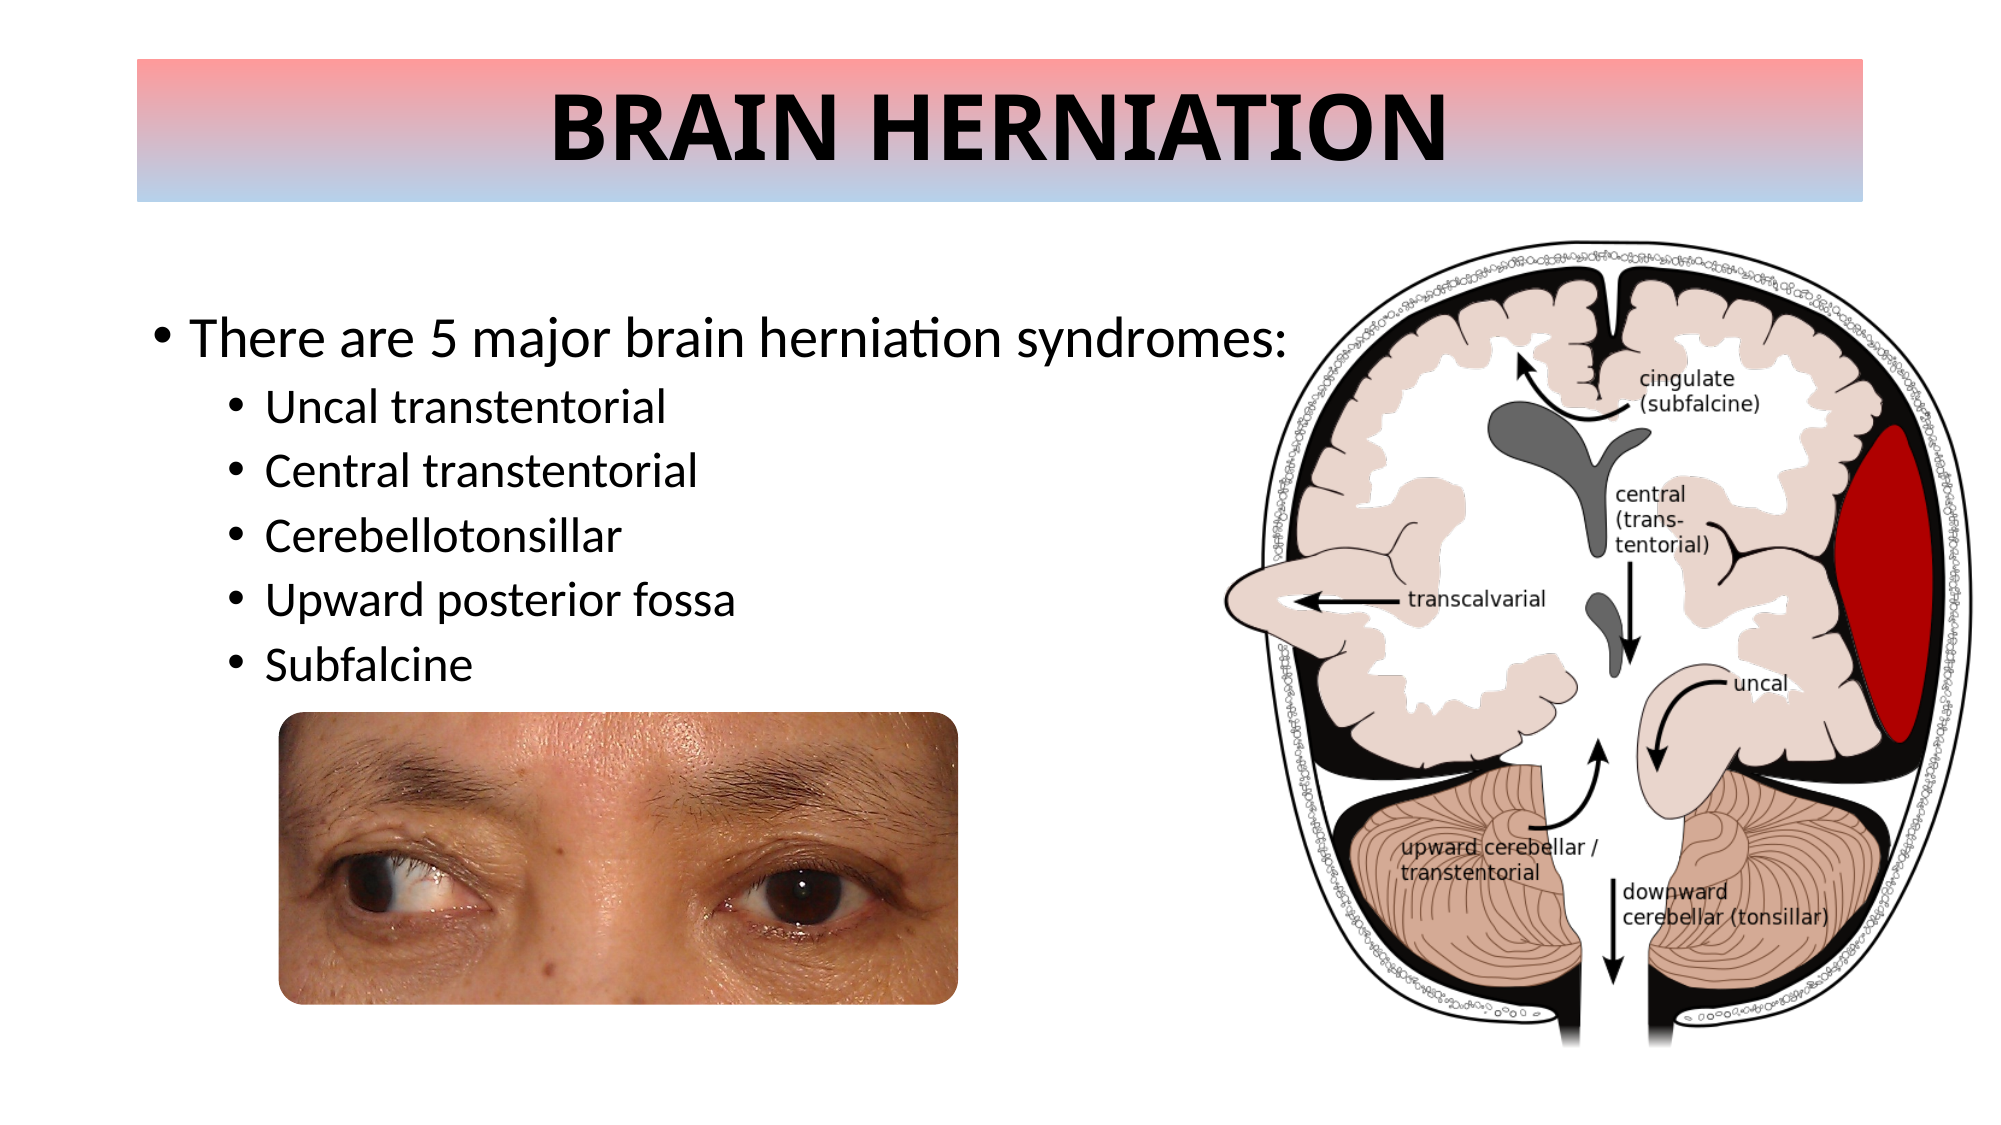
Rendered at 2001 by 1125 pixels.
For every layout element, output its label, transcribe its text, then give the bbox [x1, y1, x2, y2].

picture [278, 712, 959, 1005]
picture [1219, 226, 1978, 1050]
title BRAIN HERNIATION [137, 59, 1863, 202]
list There are 5 major brain herniation syndromes: Uncal transtentorial Central transtentorial Cerebellotonsillar Upward posterior fossa Subfalcine [137, 299, 1219, 1014]
